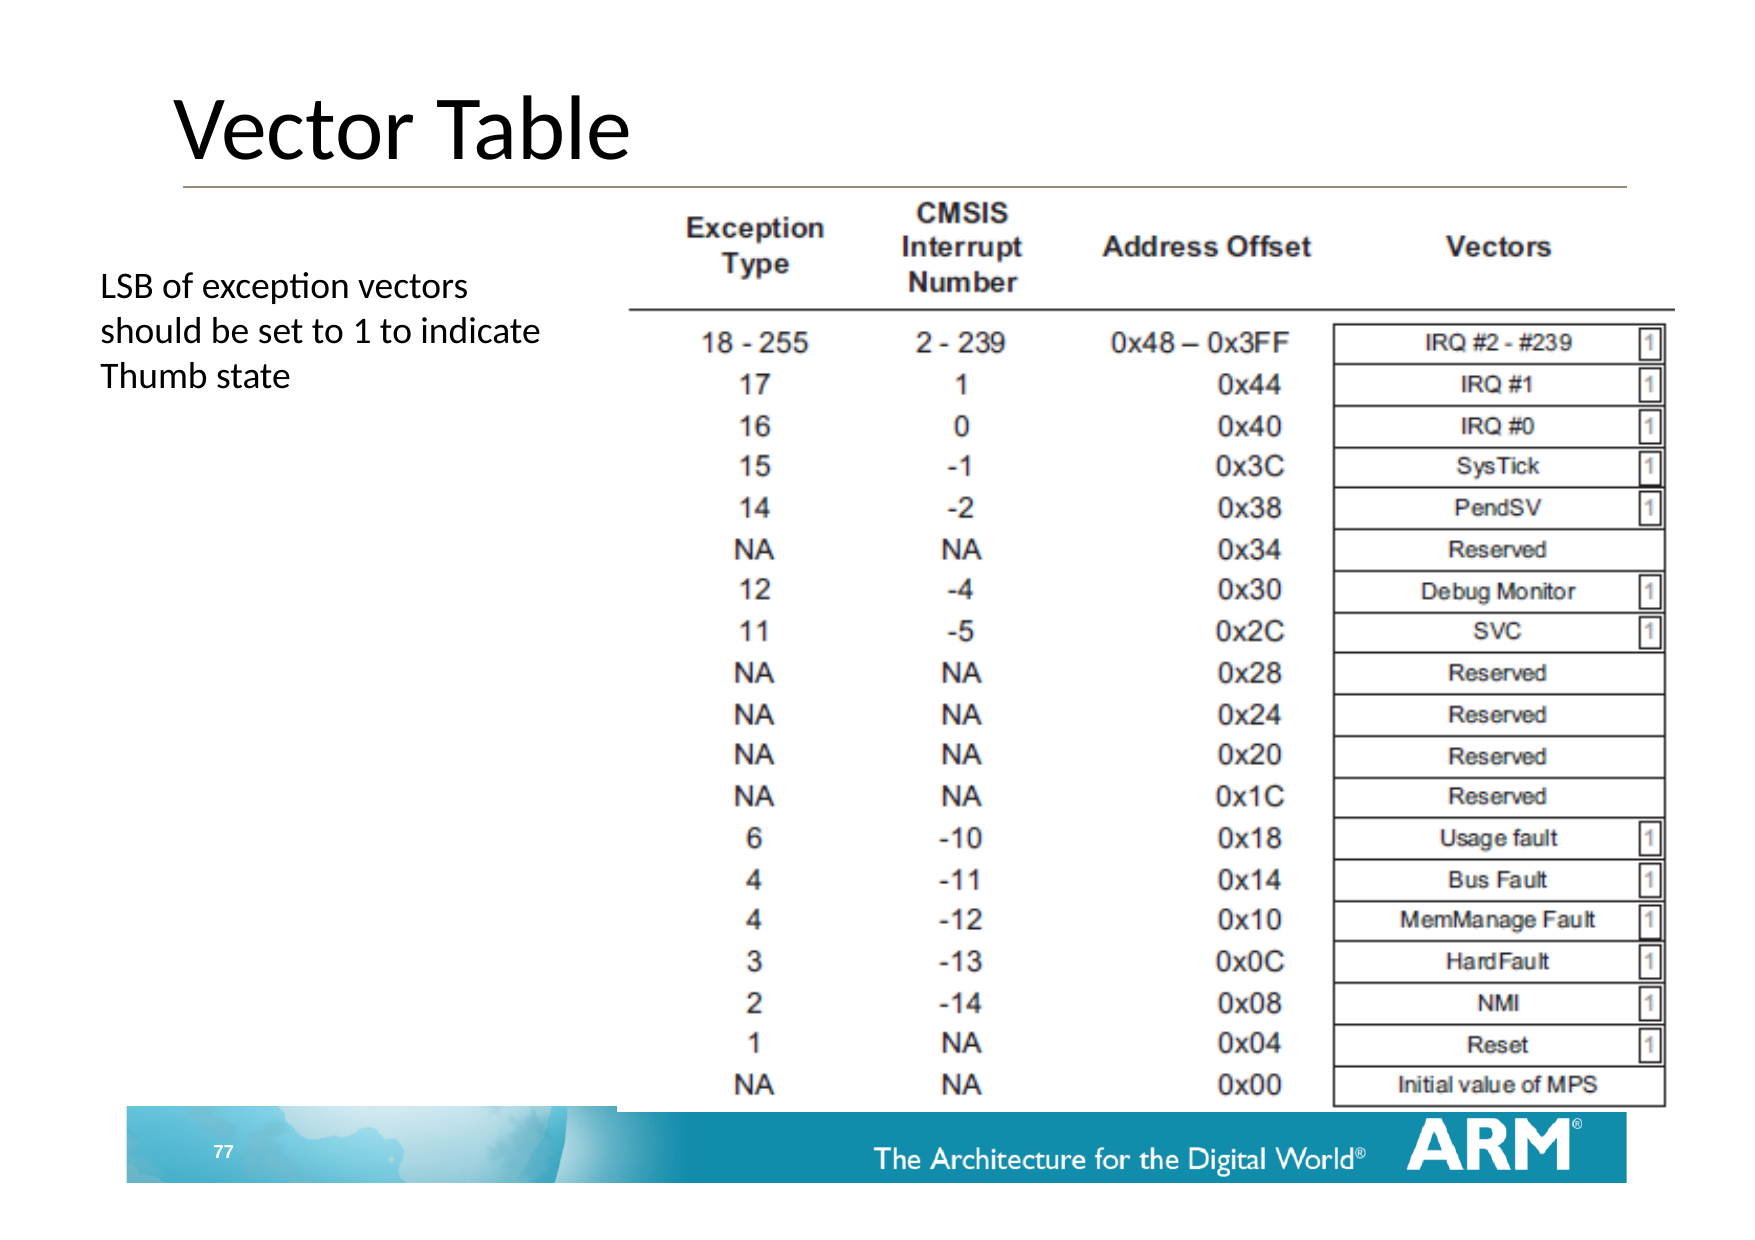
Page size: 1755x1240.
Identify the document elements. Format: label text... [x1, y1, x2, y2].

slide_number 77 [198, 1139, 287, 1187]
title Vector Table [173, 80, 1581, 172]
text_box LSB of exception vectors should be set to 1 to indicate Thumb state [85, 253, 570, 404]
picture [126, 188, 1676, 1183]
